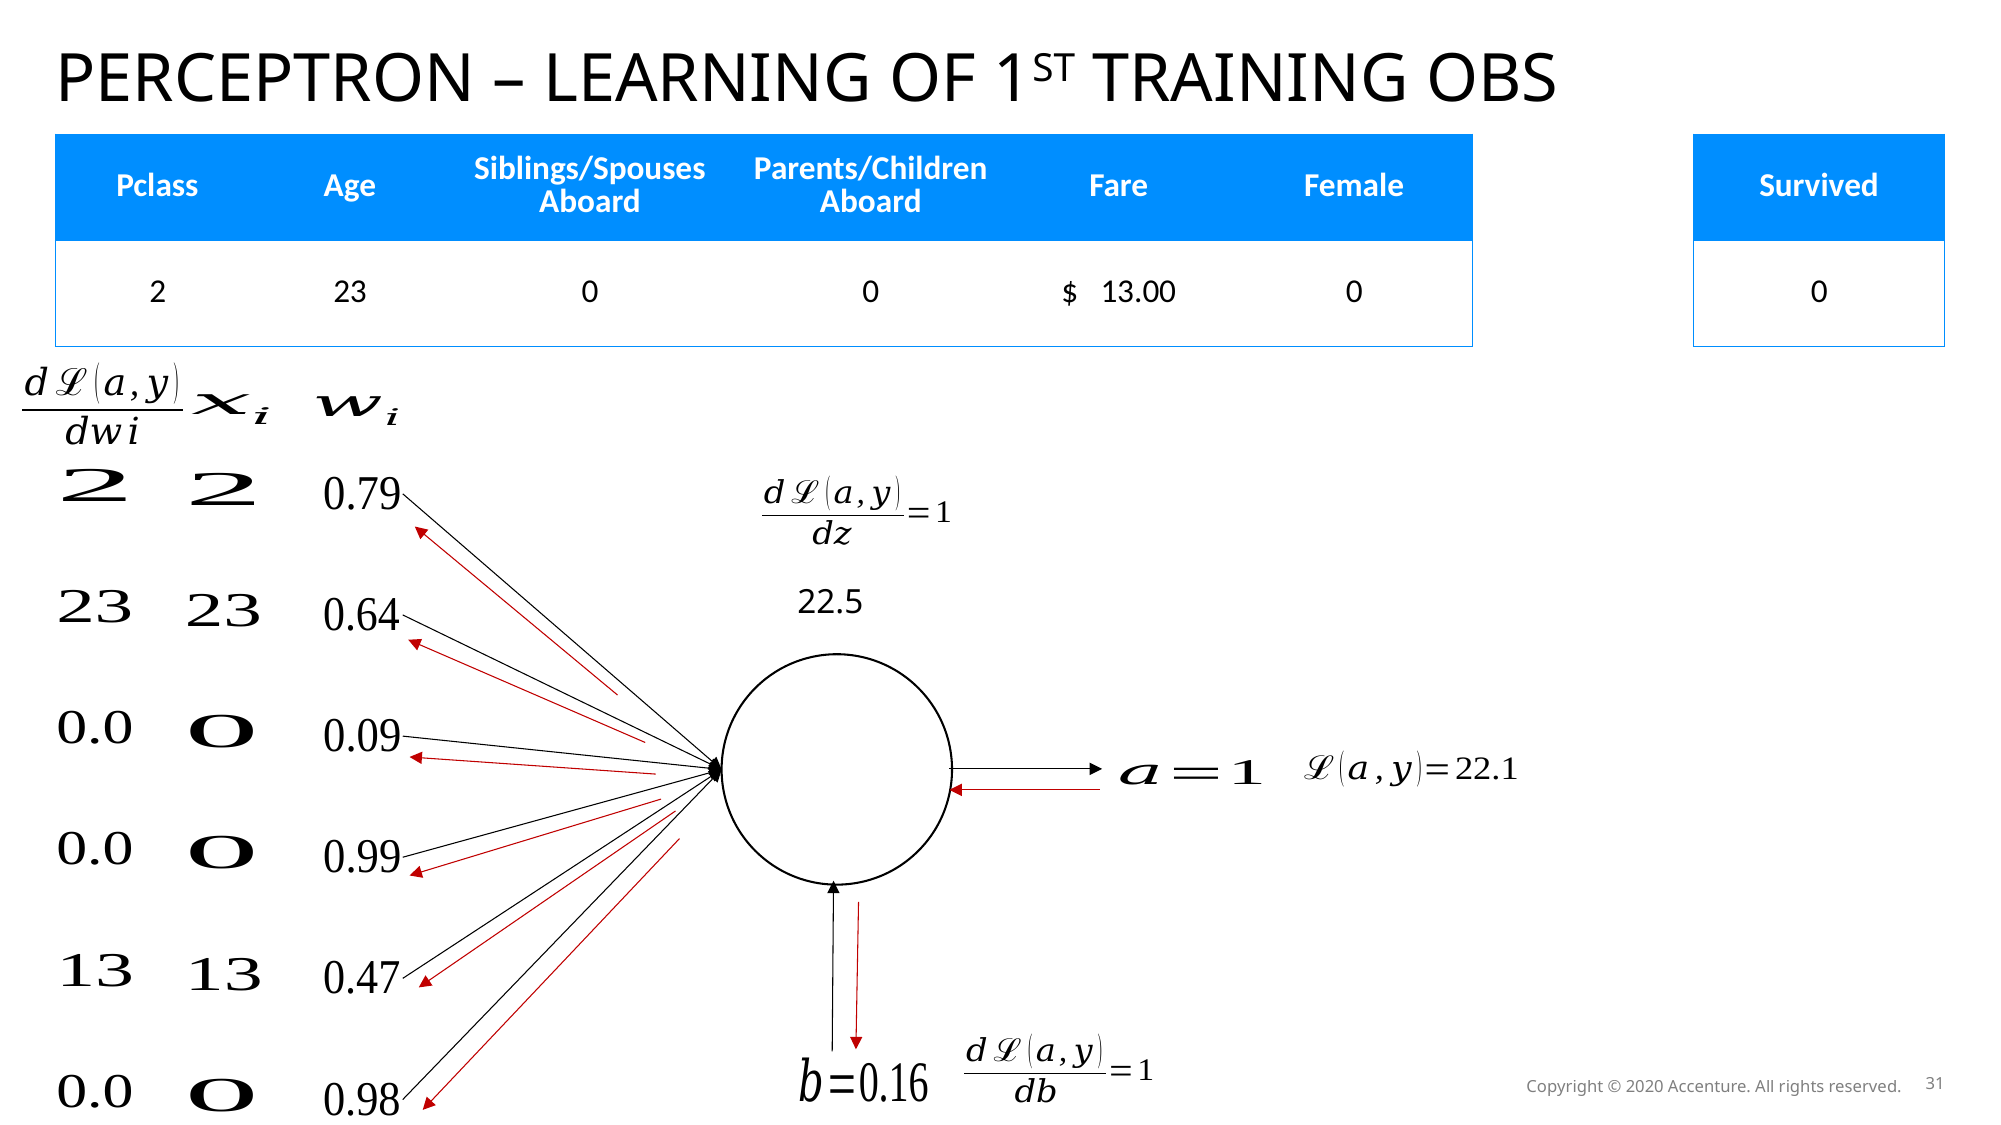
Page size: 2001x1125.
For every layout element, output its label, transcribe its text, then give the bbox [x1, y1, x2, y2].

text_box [403, 493, 722, 1100]
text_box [19, 360, 185, 1119]
table_header Age [260, 135, 440, 240]
text_box [722, 653, 954, 886]
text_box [855, 901, 859, 1050]
table_header Survived [1694, 135, 1944, 240]
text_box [311, 382, 403, 1125]
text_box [184, 381, 276, 1123]
table_header Female [1236, 135, 1472, 240]
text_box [408, 526, 680, 1110]
table_header Siblings/Spouses Aboard [440, 135, 740, 240]
table_cell 2 [56, 241, 260, 346]
table_cell 0 [440, 241, 740, 346]
table_header Pclass [56, 135, 260, 240]
table_cell 0 [740, 241, 1002, 346]
table_header Parents/Children Aboard [740, 135, 1002, 240]
table_cell $ 13.00 [1002, 241, 1236, 346]
table_cell 23 [260, 241, 440, 346]
table_cell 0 [1236, 241, 1472, 346]
title Perceptron – Learning of 1st training obs [55, 56, 1945, 113]
table_cell 0 [1694, 241, 1944, 346]
table_header Fare [1002, 135, 1236, 240]
